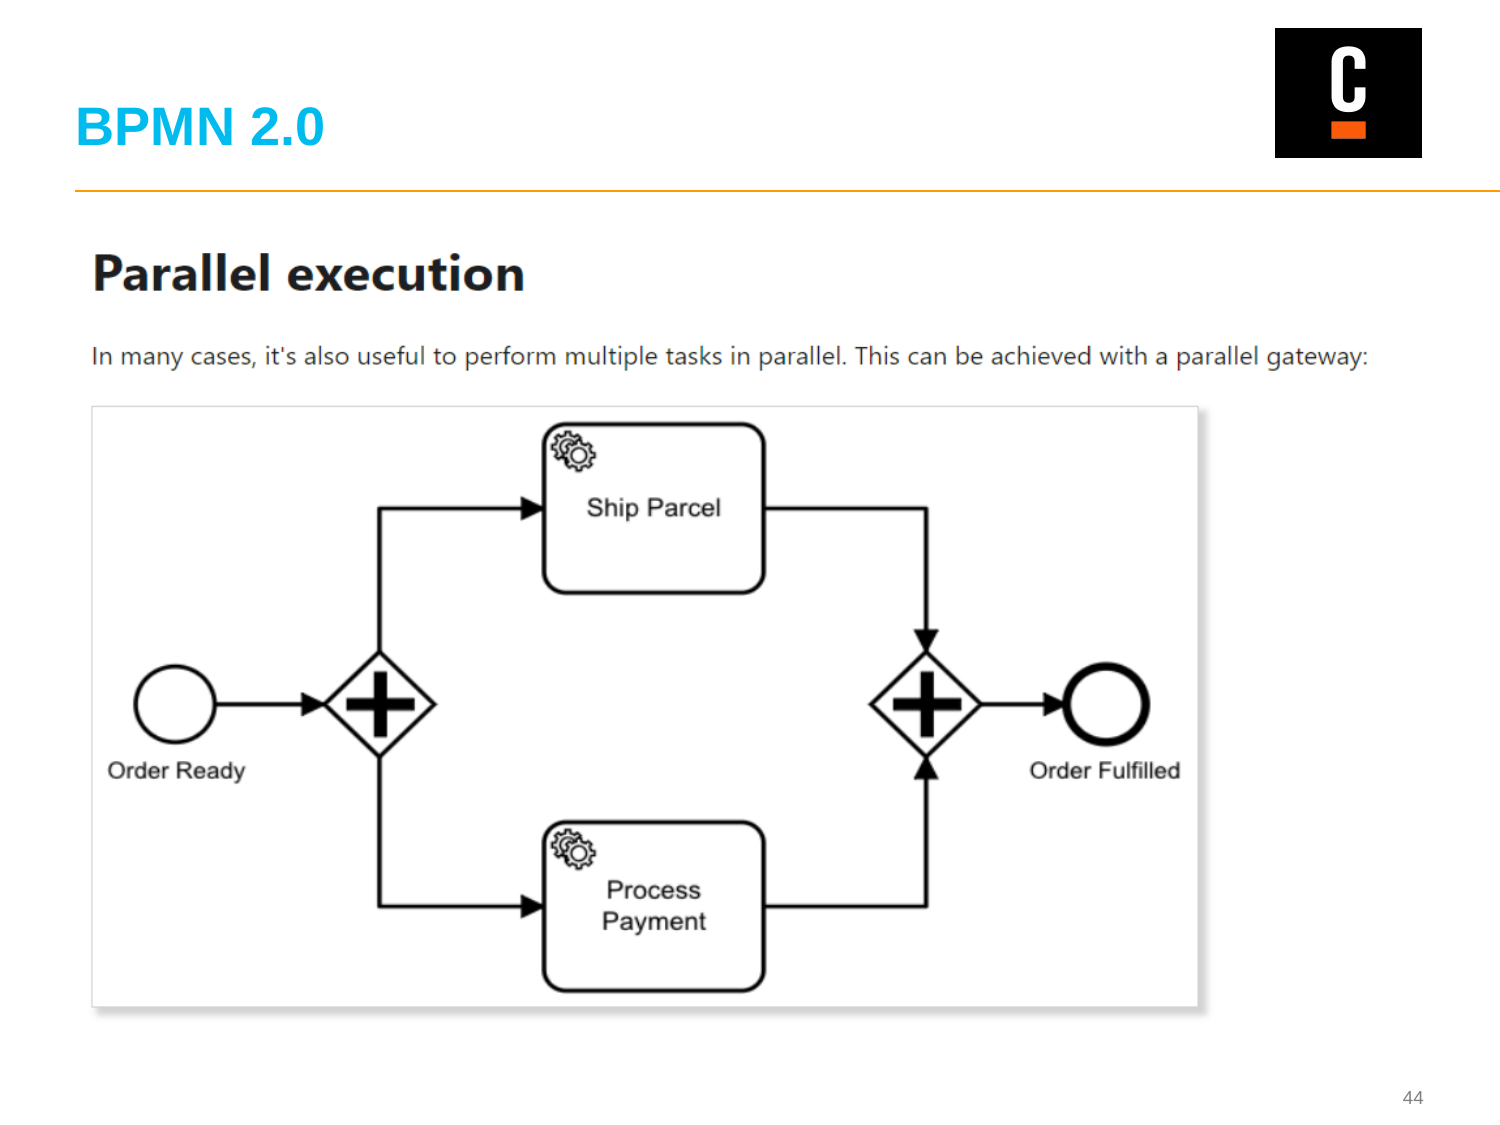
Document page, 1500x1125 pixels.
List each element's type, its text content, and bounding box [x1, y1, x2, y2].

picture [81, 237, 1376, 1034]
title BPMN 2.0 [75, 27, 1422, 157]
